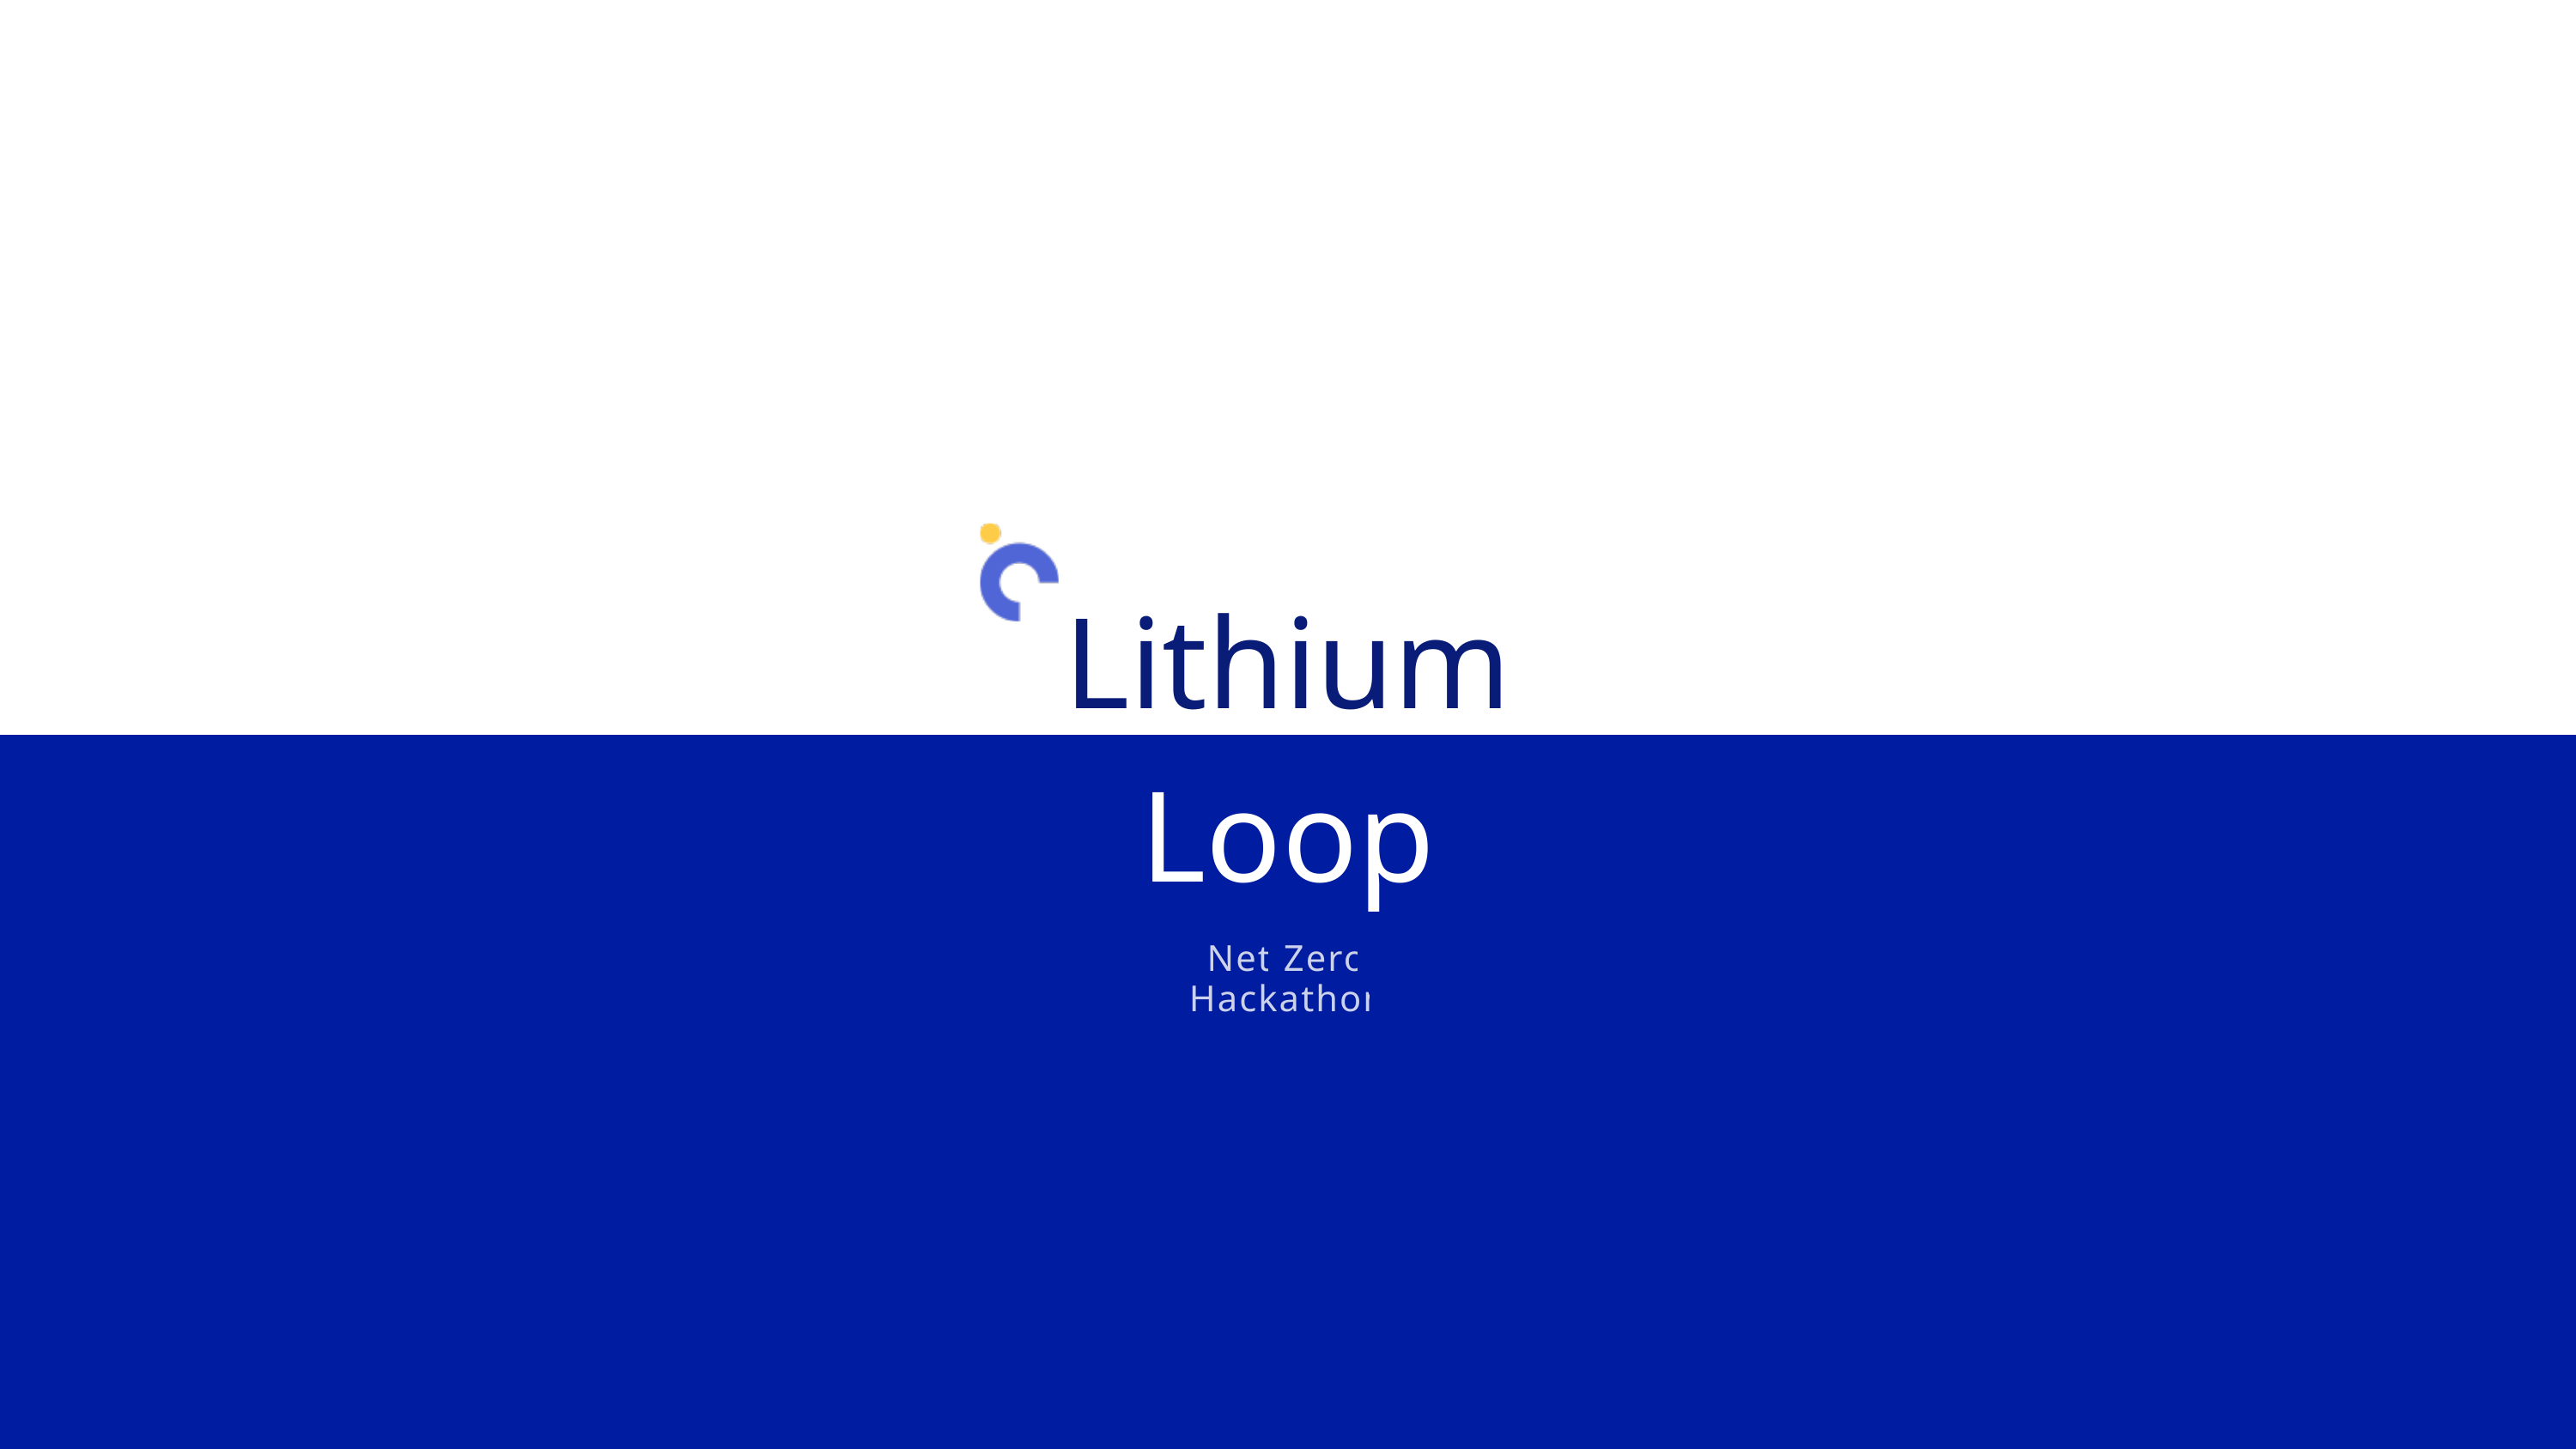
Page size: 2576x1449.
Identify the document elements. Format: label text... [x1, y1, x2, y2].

picture [0, 735, 2576, 1449]
text_box Lithium Loop [517, 557, 2059, 732]
picture [970, 524, 1069, 621]
